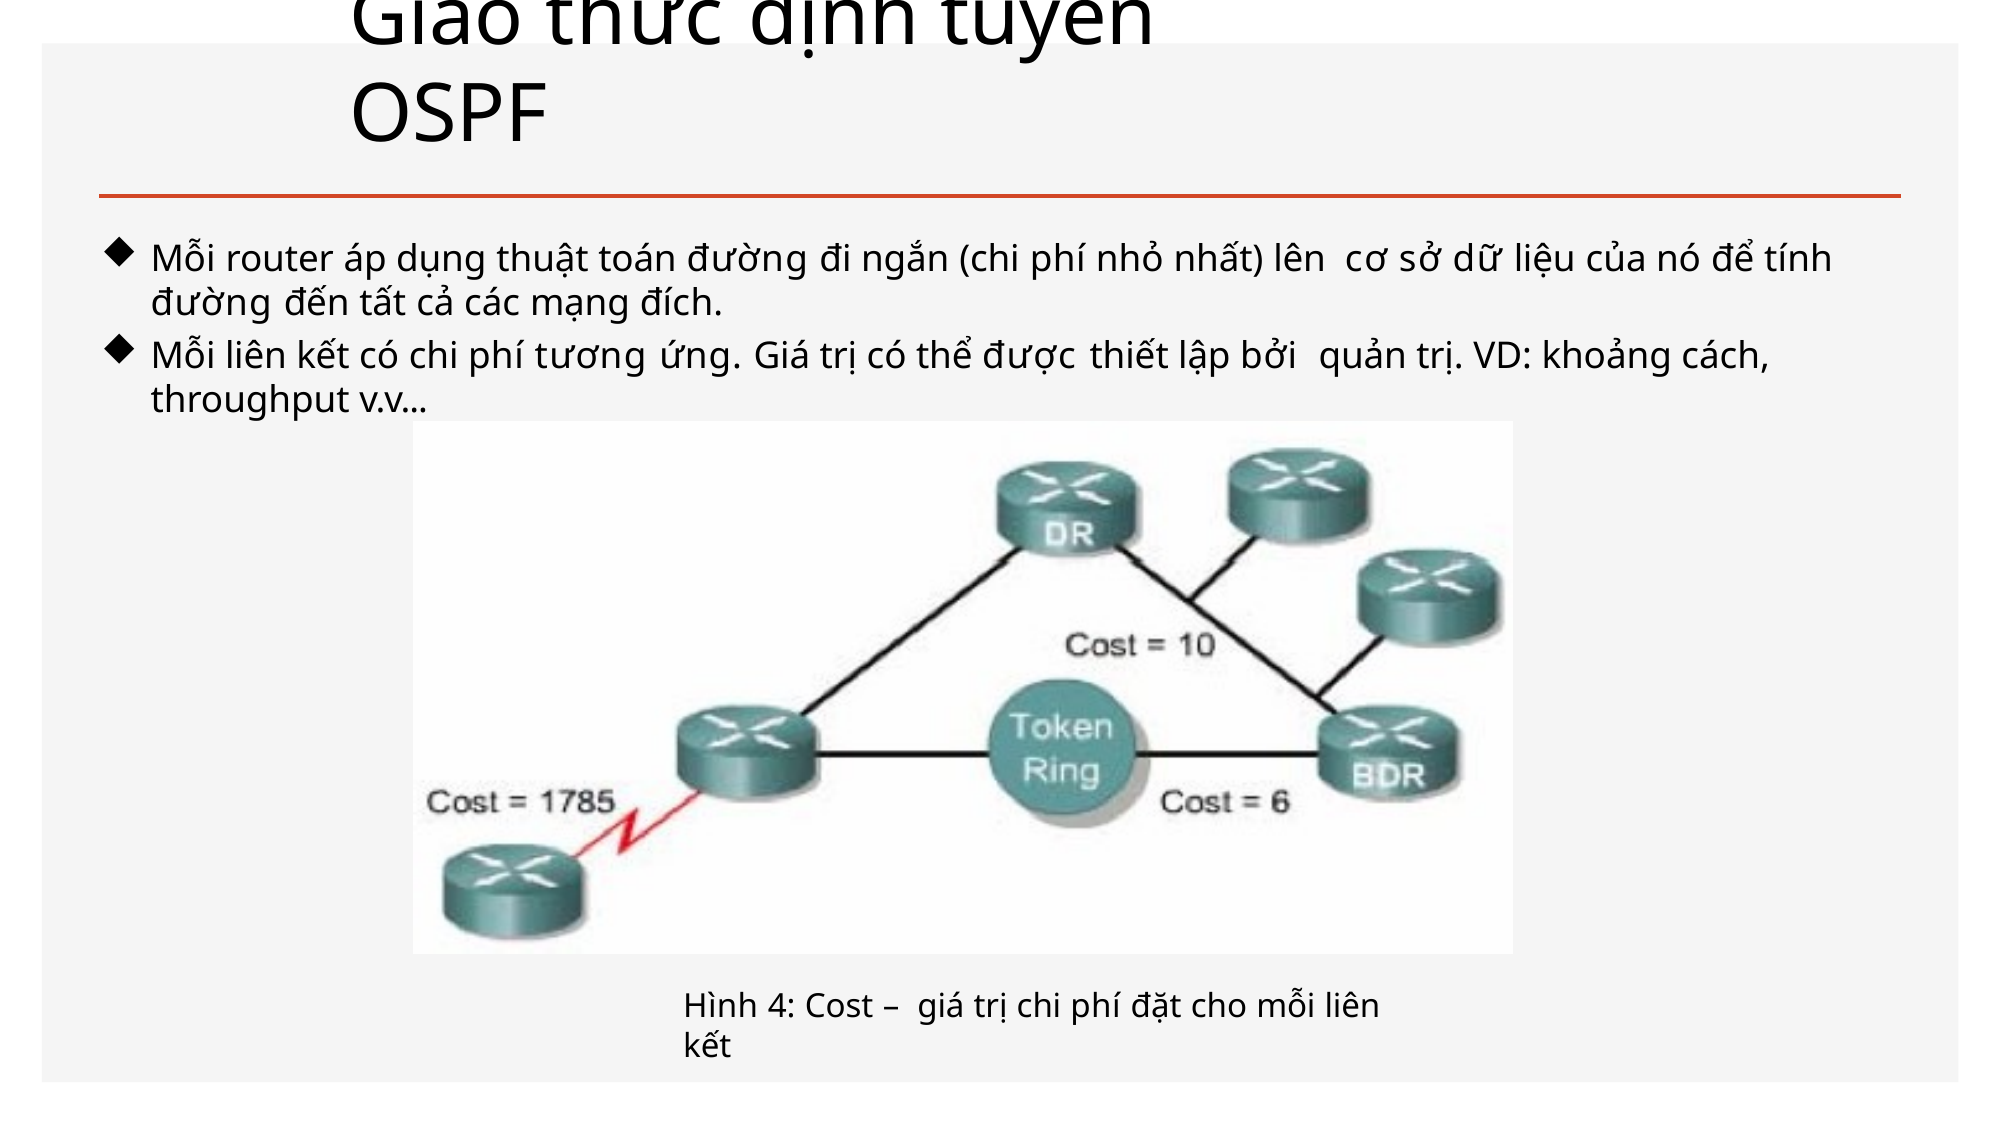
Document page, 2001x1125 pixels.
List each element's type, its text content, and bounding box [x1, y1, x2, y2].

text_box Mỗi router áp dụng thuật toán đường đi ngắn (chi phí nhỏ nhất) lên cơ sở dữ liệu của nó để tính đường đến tất cả các mạng đích. Mỗi liên kết có chi phí tương ứng. Giá trị có thể được thiết lập bởi quản trị. VD: khoảng cách, throughput v.v... [99, 232, 1921, 421]
title Giao thức định tuyến OSPF [347, 0, 1343, 158]
text_box Hình 4: Cost – giá trị chi phí đặt cho mỗi liên kết [681, 982, 1388, 1064]
picture [413, 421, 1513, 954]
